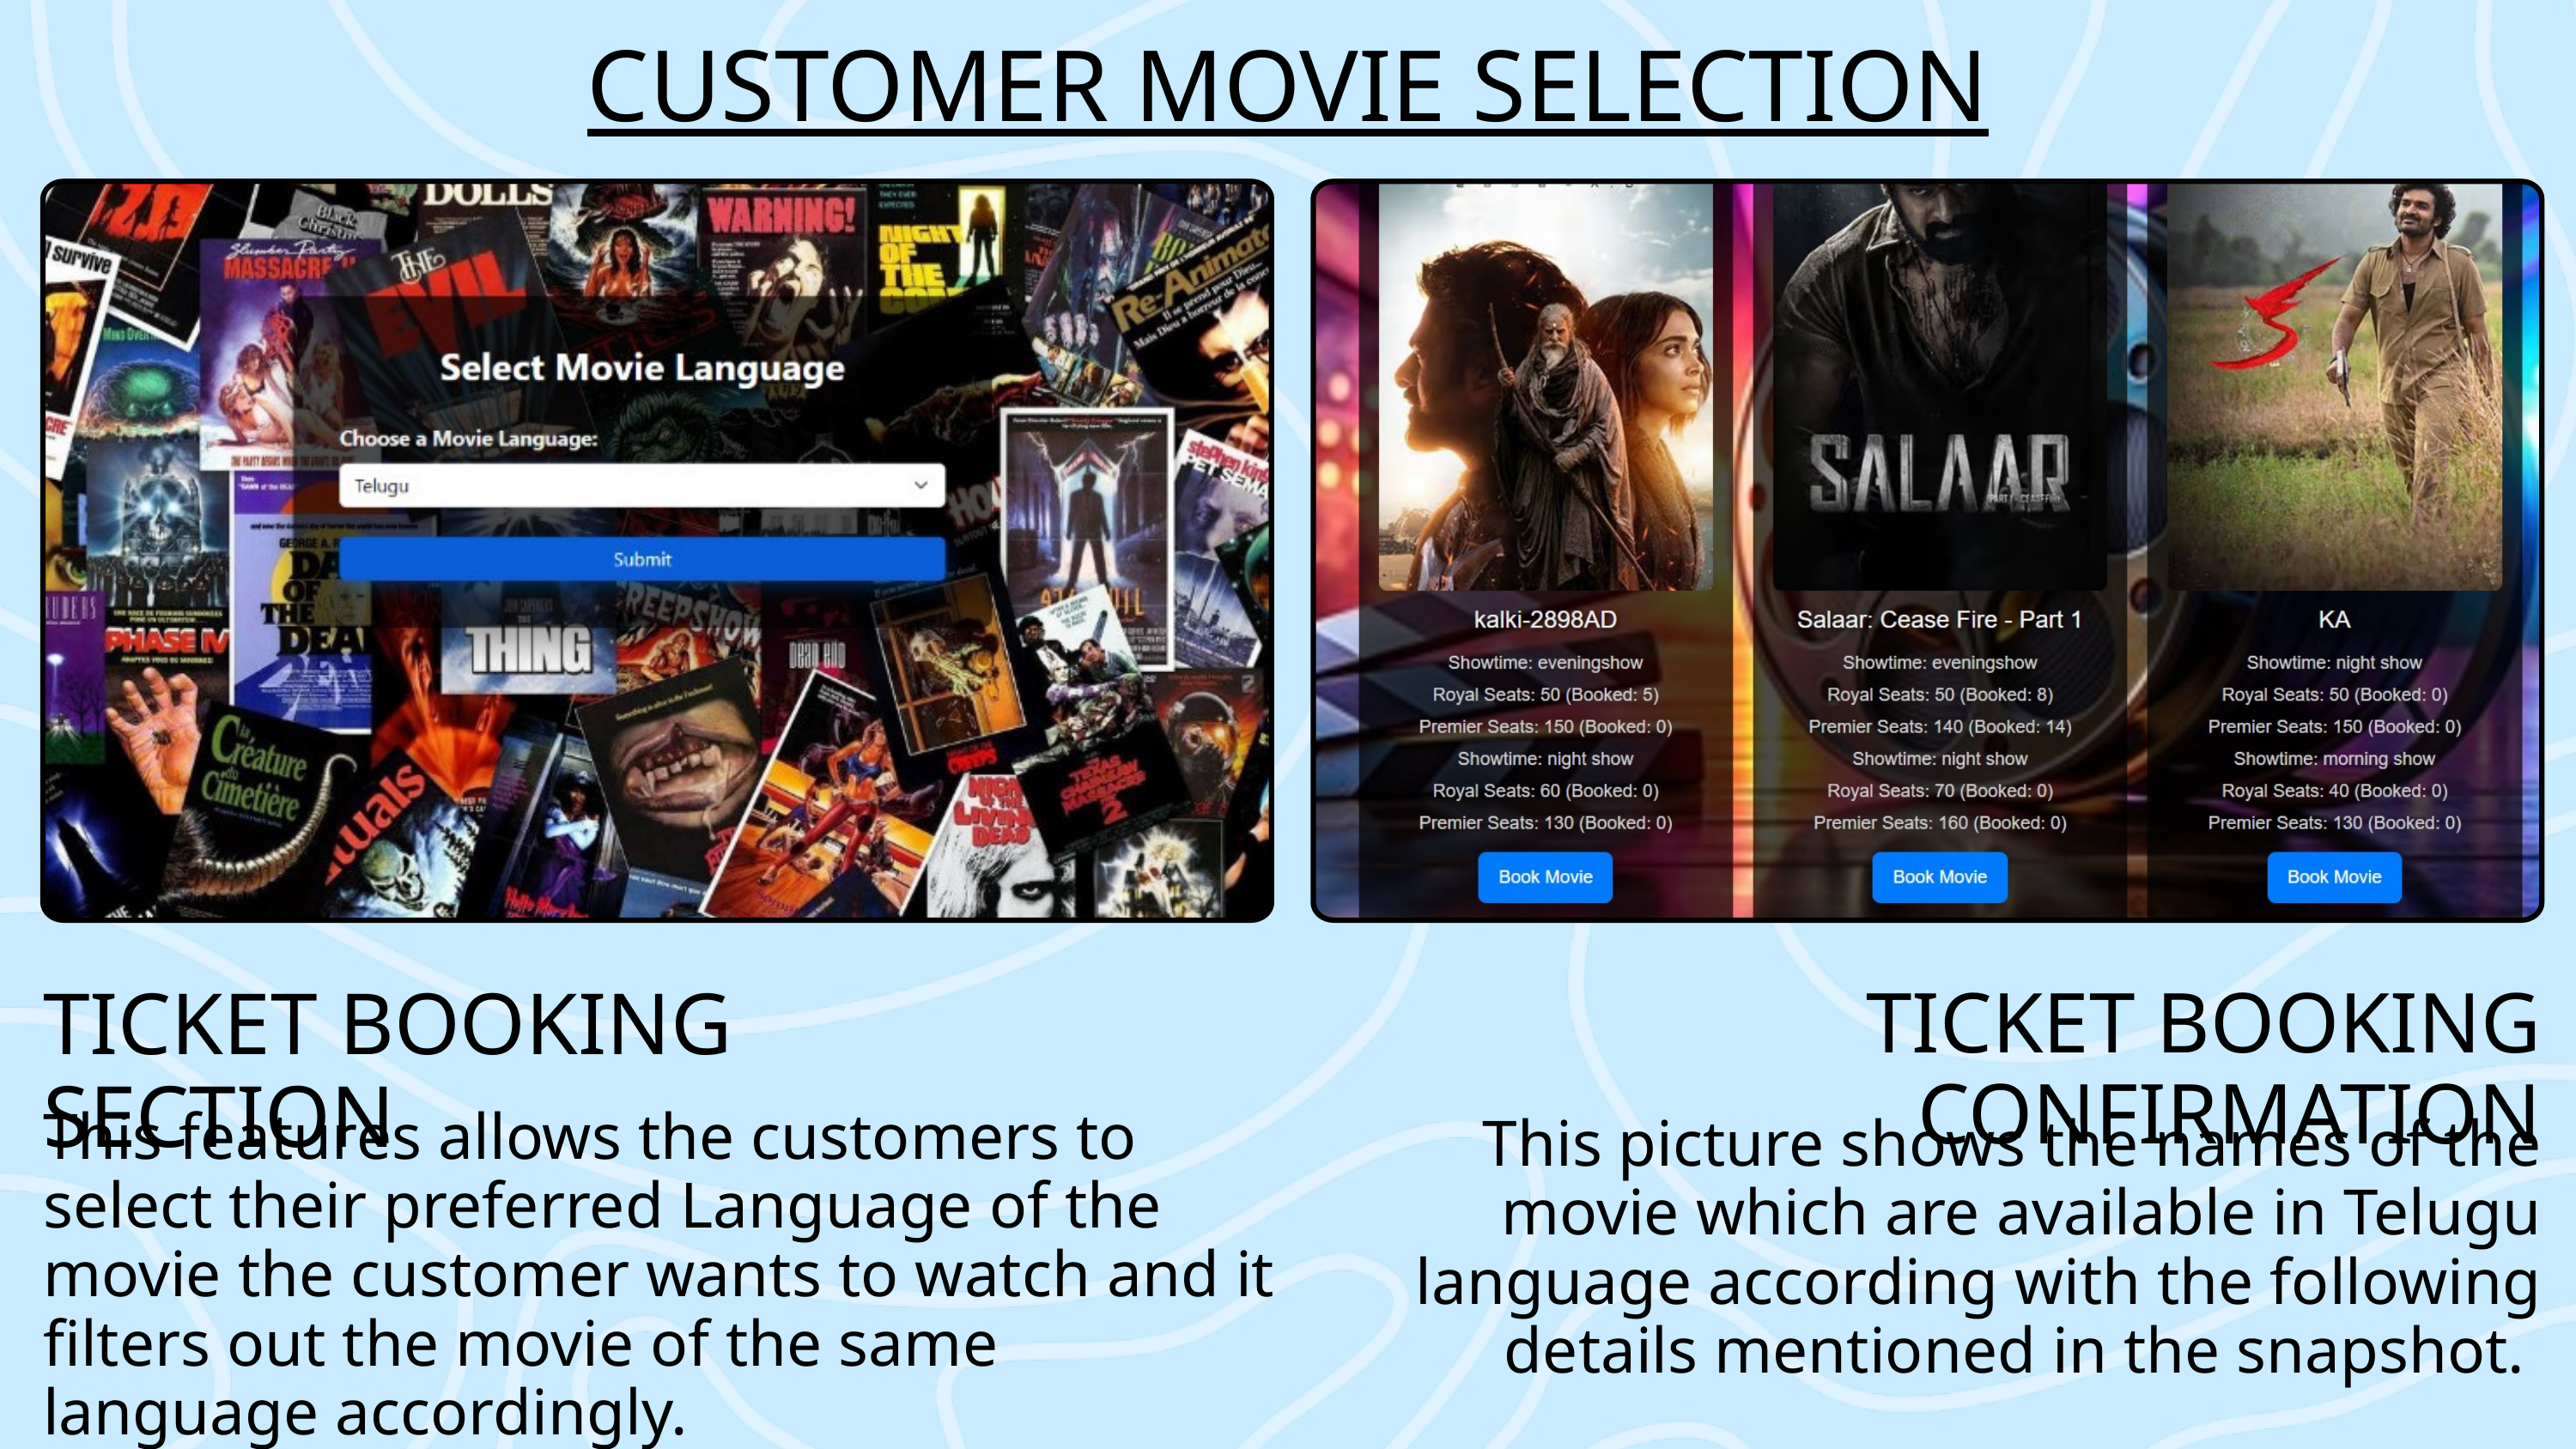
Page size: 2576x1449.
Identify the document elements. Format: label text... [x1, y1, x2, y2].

text_box This picture shows the names of the movie which are available in Telugu language according with the following details mentioned in the snapshot. [1413, 1161, 2543, 1385]
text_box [1313, 181, 2543, 921]
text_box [42, 181, 1273, 921]
text_box This features allows the customers to select their preferred Language of the movie the customer wants to watch and it filters out the movie of the same language accordingly. [43, 1102, 1288, 1447]
text_box TICKET BOOKING CONFIRMATION [1245, 978, 2543, 1161]
text_box [0, 0, 2576, 1449]
text_box CUSTOMER MOVIE SELECTION [278, 33, 2298, 142]
text_box TICKET BOOKING SECTION [43, 978, 1071, 1102]
